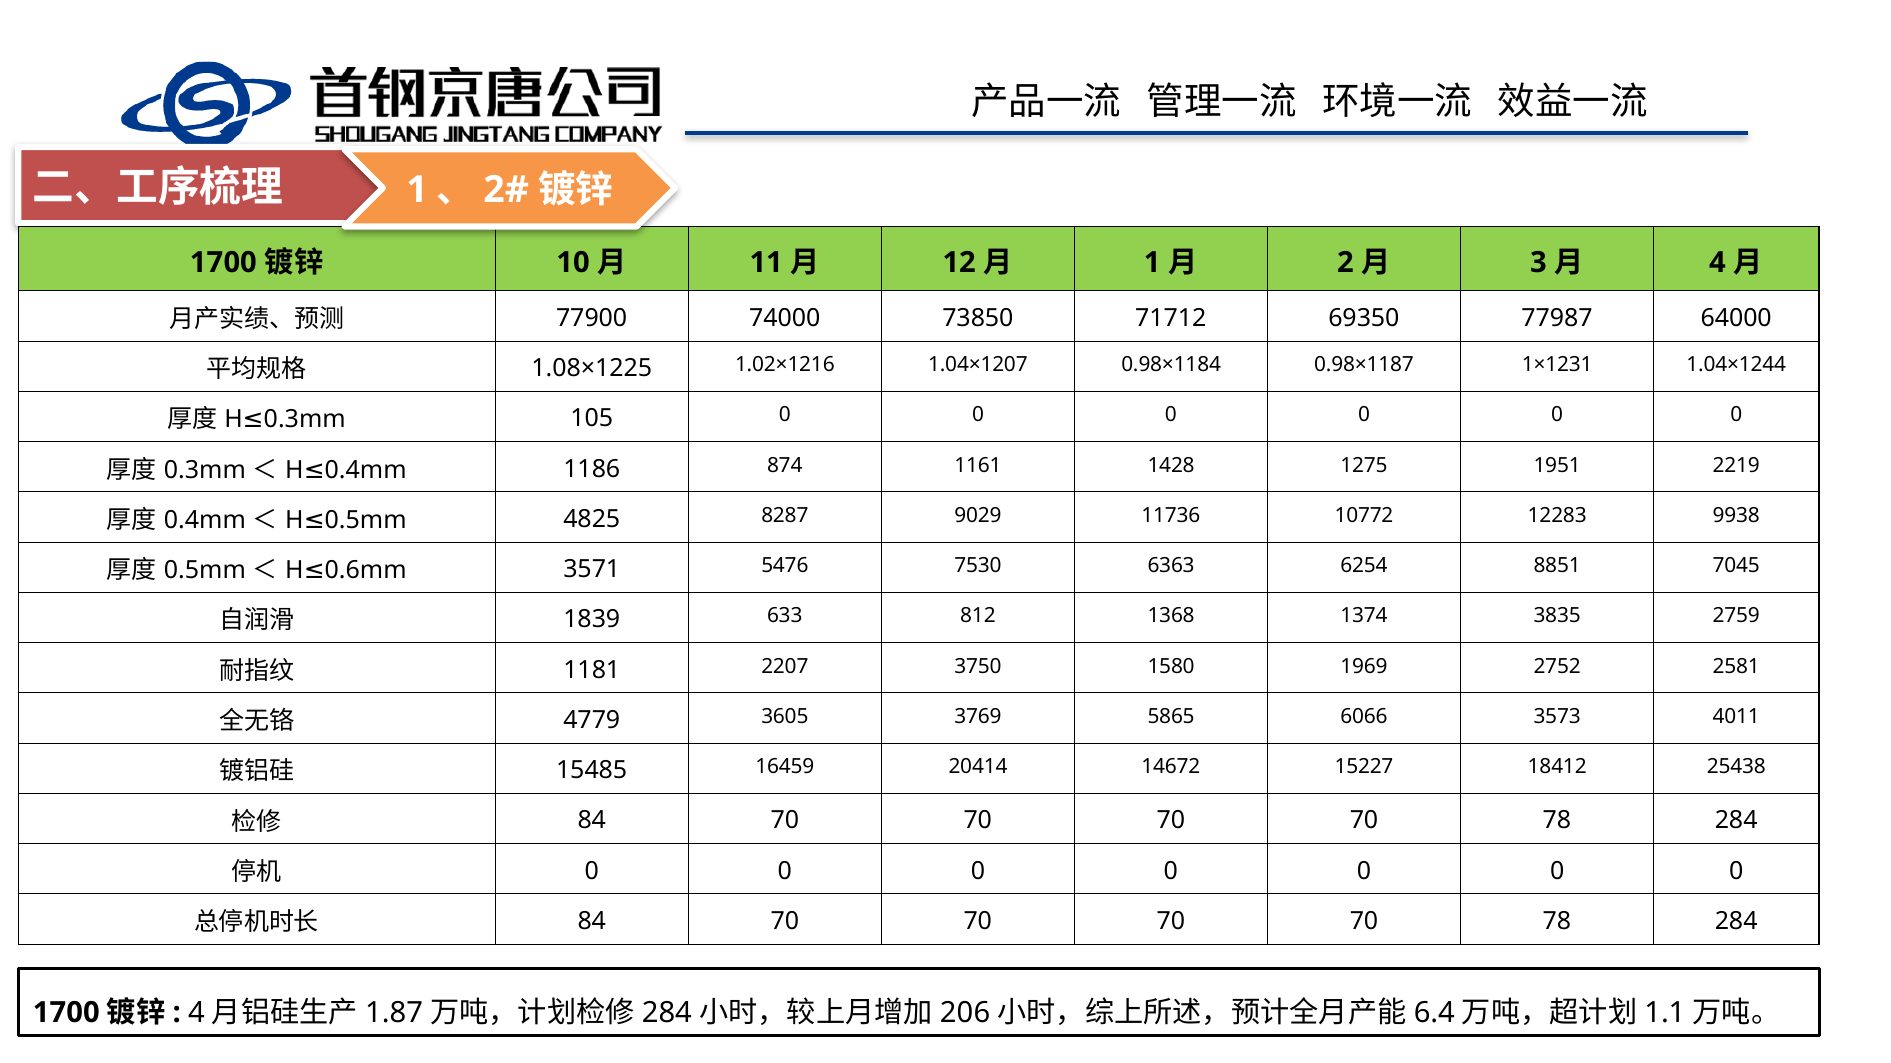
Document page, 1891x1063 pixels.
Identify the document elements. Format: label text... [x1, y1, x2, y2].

table_cell 1580 [1075, 643, 1267, 692]
table_cell 70 [882, 894, 1074, 944]
table_cell 0 [496, 844, 688, 893]
table_cell 77900 [496, 291, 688, 341]
table_cell 全无铬 [19, 693, 495, 743]
table_cell 1161 [882, 442, 1074, 491]
table_cell 16459 [689, 744, 881, 793]
table_cell 1368 [1075, 593, 1267, 642]
table_cell 18412 [1461, 744, 1653, 793]
table_cell 77987 [1461, 291, 1653, 341]
table_cell 2752 [1461, 643, 1653, 692]
table_cell 71712 [1075, 291, 1267, 341]
table_header 2月 [1268, 227, 1460, 290]
table_cell 70 [1075, 794, 1267, 843]
table_cell 0 [1075, 844, 1267, 893]
table_cell 3573 [1461, 693, 1653, 743]
table_cell 8851 [1461, 543, 1653, 592]
table_cell 1428 [1075, 442, 1267, 491]
table_cell 1×1231 [1461, 342, 1653, 391]
table_cell 0 [1268, 844, 1460, 893]
table_cell 874 [689, 442, 881, 491]
table_cell 1186 [496, 442, 688, 491]
table_cell 1374 [1268, 593, 1460, 642]
table_cell 20414 [882, 744, 1074, 793]
table_cell 78 [1461, 894, 1653, 944]
table_cell 月产实绩、预测 [19, 291, 495, 341]
table_cell 105 [496, 392, 688, 441]
table_cell 78 [1461, 794, 1653, 843]
table_cell 1951 [1461, 442, 1653, 491]
table_cell 64000 [1654, 291, 1818, 341]
table_cell 0.98×1184 [1075, 342, 1267, 391]
table_cell 1.08×1225 [496, 342, 688, 391]
table_cell 厚度0.5mm＜H≤0.6mm [19, 543, 495, 592]
table_cell 6254 [1268, 543, 1460, 592]
table_cell 12283 [1461, 492, 1653, 542]
table_cell 70 [1268, 894, 1460, 944]
table_cell 84 [496, 894, 688, 944]
table_cell 3835 [1461, 593, 1653, 642]
table_cell 7045 [1654, 543, 1818, 592]
table_cell 镀铝硅 [19, 744, 495, 793]
table_cell 6363 [1075, 543, 1267, 592]
table_cell 2219 [1654, 442, 1818, 491]
table_cell 0 [1461, 844, 1653, 893]
table_cell 1.04×1244 [1654, 342, 1818, 391]
table_cell 2759 [1654, 593, 1818, 642]
table_cell 0 [1654, 844, 1818, 893]
table_cell 5865 [1075, 693, 1267, 743]
table_header 3月 [1461, 227, 1653, 290]
table_cell 9938 [1654, 492, 1818, 542]
table_header 12月 [882, 227, 1074, 290]
table_cell 69350 [1268, 291, 1460, 341]
table_cell 1969 [1268, 643, 1460, 692]
table_cell 6066 [1268, 693, 1460, 743]
table_header 1月 [1075, 227, 1267, 290]
table_cell 2207 [689, 643, 881, 692]
table_cell 4011 [1654, 693, 1818, 743]
table_cell 0 [882, 392, 1074, 441]
table_cell 5476 [689, 543, 881, 592]
table_cell 1839 [496, 593, 688, 642]
table_cell 70 [1268, 794, 1460, 843]
table_cell 总停机时长 [19, 894, 495, 944]
table_cell 检修 [19, 794, 495, 843]
table_cell 7530 [882, 543, 1074, 592]
table_cell 0.98×1187 [1268, 342, 1460, 391]
table_header 1700镀锌 [19, 227, 495, 290]
table_cell 停机 [19, 844, 495, 893]
table_cell 11736 [1075, 492, 1267, 542]
table_cell 14672 [1075, 744, 1267, 793]
table_header 10月 [496, 227, 688, 290]
table_cell 25438 [1654, 744, 1818, 793]
table_cell 70 [1075, 894, 1267, 944]
table_cell 633 [689, 593, 881, 642]
table_cell 2581 [1654, 643, 1818, 692]
table_cell 4779 [496, 693, 688, 743]
table_cell 84 [496, 794, 688, 843]
table_cell 15227 [1268, 744, 1460, 793]
table_cell 厚度H≤0.3mm [19, 392, 495, 441]
table_cell 厚度0.4mm＜H≤0.5mm [19, 492, 495, 542]
table_cell 0 [1268, 392, 1460, 441]
table_cell 1181 [496, 643, 688, 692]
table_cell 0 [689, 392, 881, 441]
table_cell 厚度0.3mm＜H≤0.4mm [19, 442, 495, 491]
table_cell 73850 [882, 291, 1074, 341]
table_cell 3605 [689, 693, 881, 743]
table_cell 284 [1654, 894, 1818, 944]
table_cell 0 [1461, 392, 1653, 441]
table_cell 9029 [882, 492, 1074, 542]
table_header 11月 [689, 227, 881, 290]
text_box 1、2#镀锌 [344, 149, 676, 227]
picture [118, 41, 694, 167]
table_cell 平均规格 [19, 342, 495, 391]
text_box 1700镀锌: 4月铝硅生产1.87万吨，计划检修284小时，较上月增加206小时，综上所述，预计全月产能6.4万吨，超计划1.1万吨。 [16, 966, 1821, 1038]
table_cell 3571 [496, 543, 688, 592]
table_cell 自润滑 [19, 593, 495, 642]
table_cell 70 [689, 894, 881, 944]
table_cell 1275 [1268, 442, 1460, 491]
table_cell 耐指纹 [19, 643, 495, 692]
table_cell 8287 [689, 492, 881, 542]
table_header 4月 [1654, 227, 1818, 290]
table_cell 70 [882, 794, 1074, 843]
table_cell 0 [1654, 392, 1818, 441]
table_cell 10772 [1268, 492, 1460, 542]
table_cell 15485 [496, 744, 688, 793]
table_cell 812 [882, 593, 1074, 642]
table_cell 0 [882, 844, 1074, 893]
table_cell 74000 [689, 291, 881, 341]
table_cell 70 [689, 794, 881, 843]
table_cell 1.15 [343, 150, 377, 225]
table_cell 0 [1075, 392, 1267, 441]
table_cell 3750 [882, 643, 1074, 692]
text_box 二、工序梳理 [15, 143, 373, 226]
table_cell 4825 [496, 492, 688, 542]
table_cell 3769 [882, 693, 1074, 743]
table_cell 284 [1654, 794, 1818, 843]
table_cell 1.04×1207 [882, 342, 1074, 391]
table_cell 1.02×1216 [689, 342, 881, 391]
table_cell 0 [689, 844, 881, 893]
